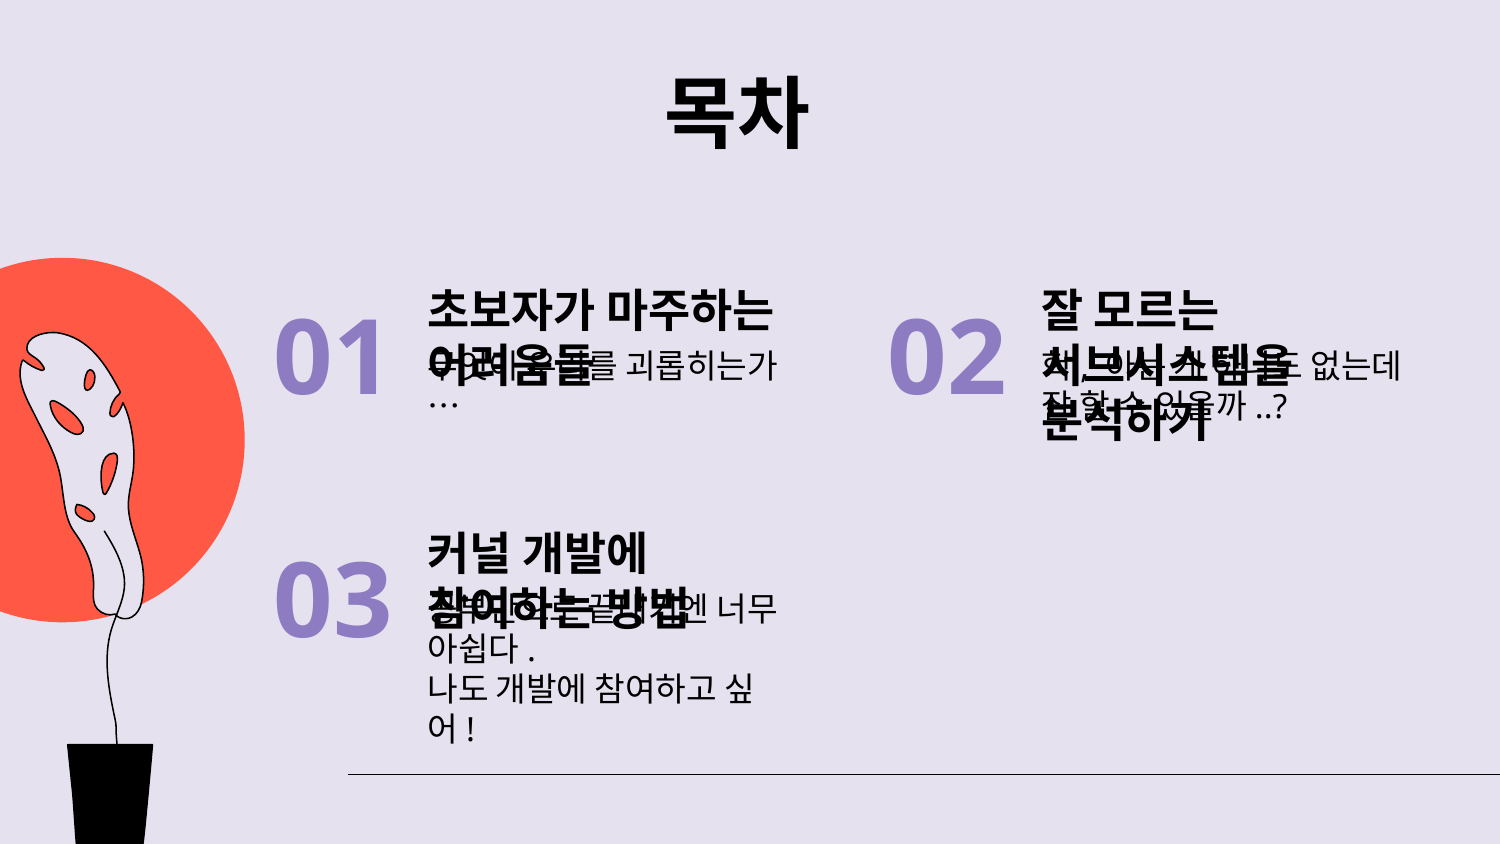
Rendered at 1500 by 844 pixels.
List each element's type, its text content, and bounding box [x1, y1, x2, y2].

subtitle 초보자가 마주하는 어려움들 [412, 266, 807, 330]
title 목차 [104, 48, 1371, 142]
subtitle 헉, 아는 게 하나도 없는데 잘 할 수 있을까..? [1026, 330, 1421, 435]
title 01 [254, 292, 413, 414]
subtitle 무엇이 우리를 괴롭히는가… [412, 330, 807, 435]
subtitle 공부만으로 끝내기엔 너무 아쉽다. 나도 개발에 참여하고 싶어! [412, 573, 807, 678]
title 02 [868, 292, 1027, 414]
subtitle 커널 개발에 참여하는 방법 [412, 509, 807, 573]
title 03 [254, 534, 413, 657]
subtitle 잘 모르는 서브시스템을 분석하기 [1026, 266, 1421, 330]
